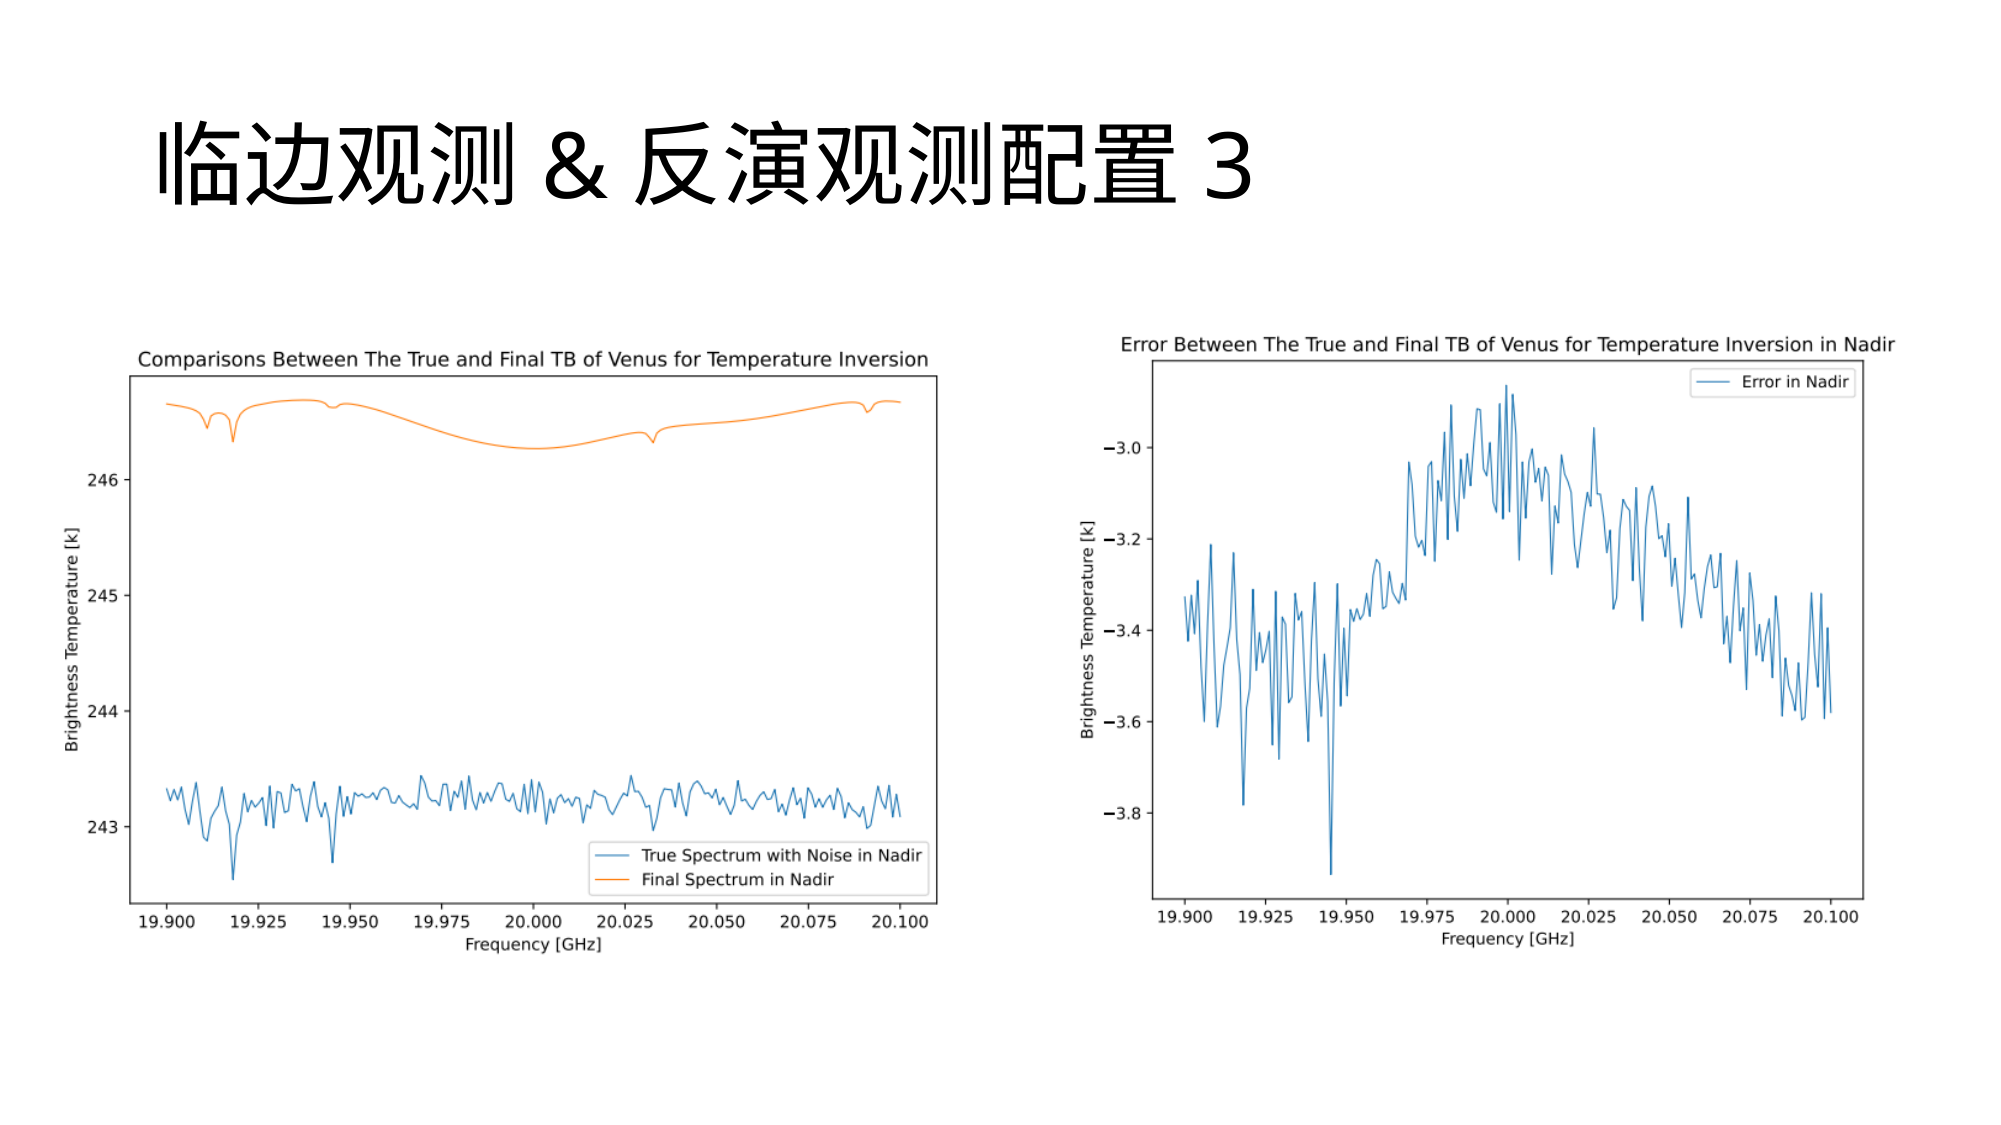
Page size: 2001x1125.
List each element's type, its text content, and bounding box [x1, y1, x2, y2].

title 临边观测&反演观测配置3 [137, 59, 1863, 278]
picture [1038, 277, 1953, 974]
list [0, 294, 1039, 976]
